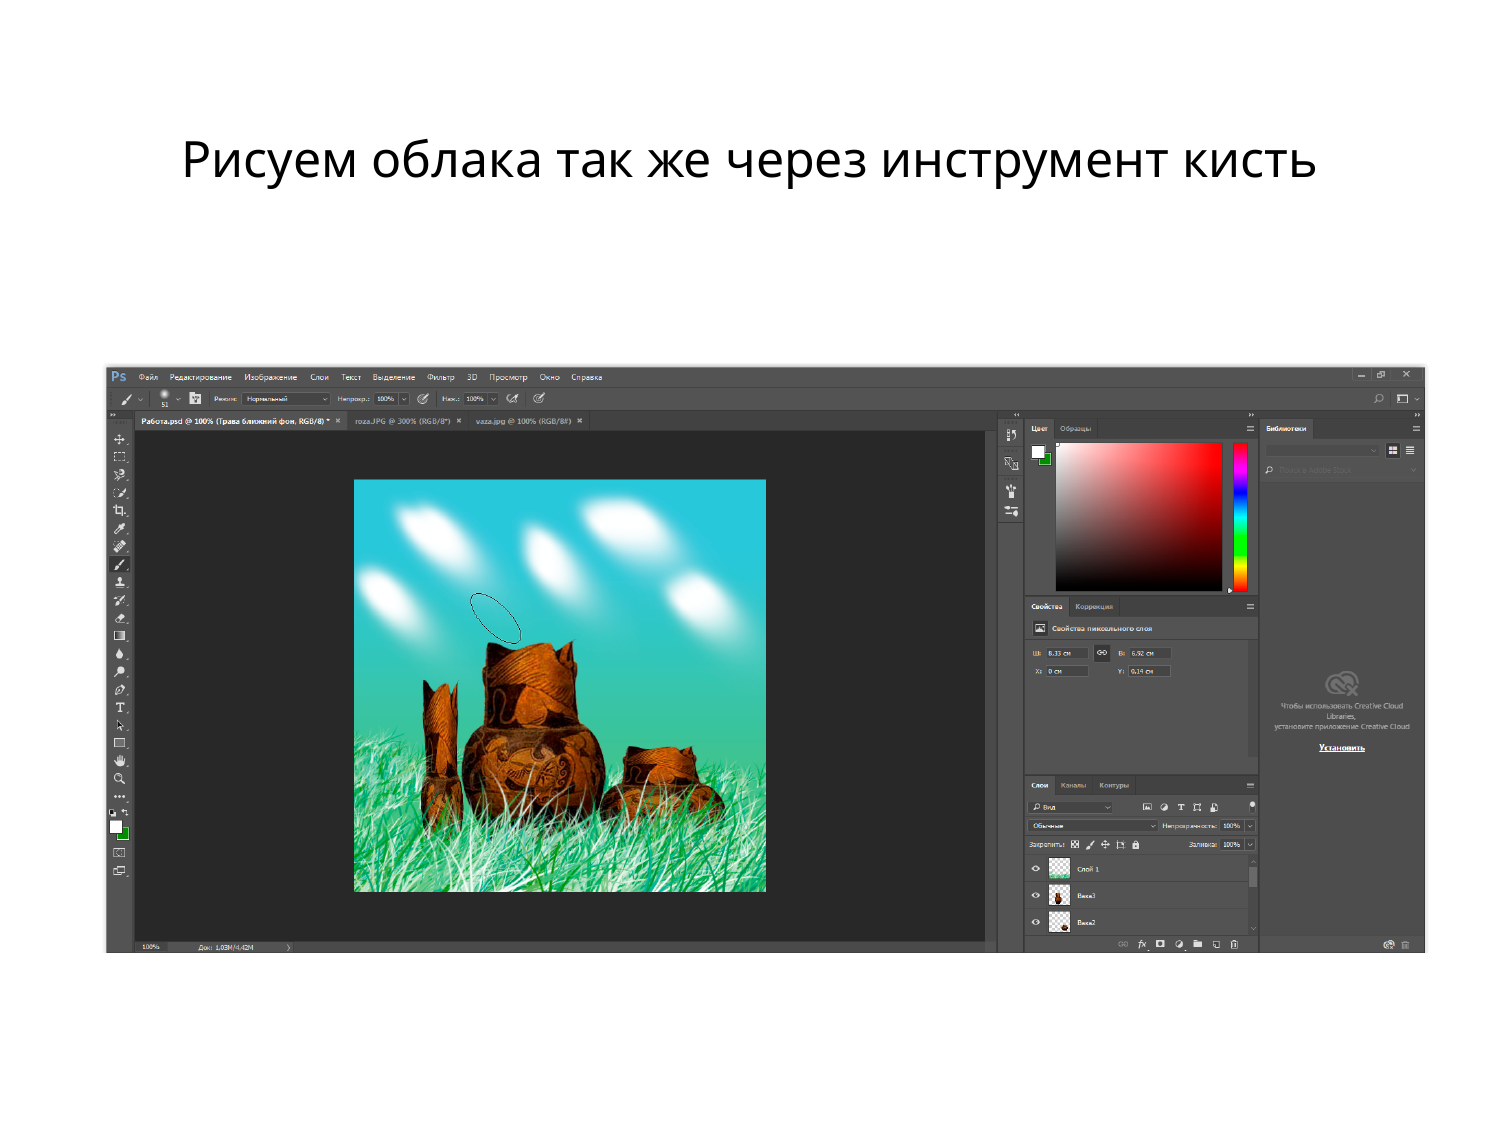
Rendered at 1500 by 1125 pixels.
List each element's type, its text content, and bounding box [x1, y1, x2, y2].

picture [100, 361, 1430, 953]
title Рисуем облака так же через инструмент кисть [75, 47, 1425, 275]
